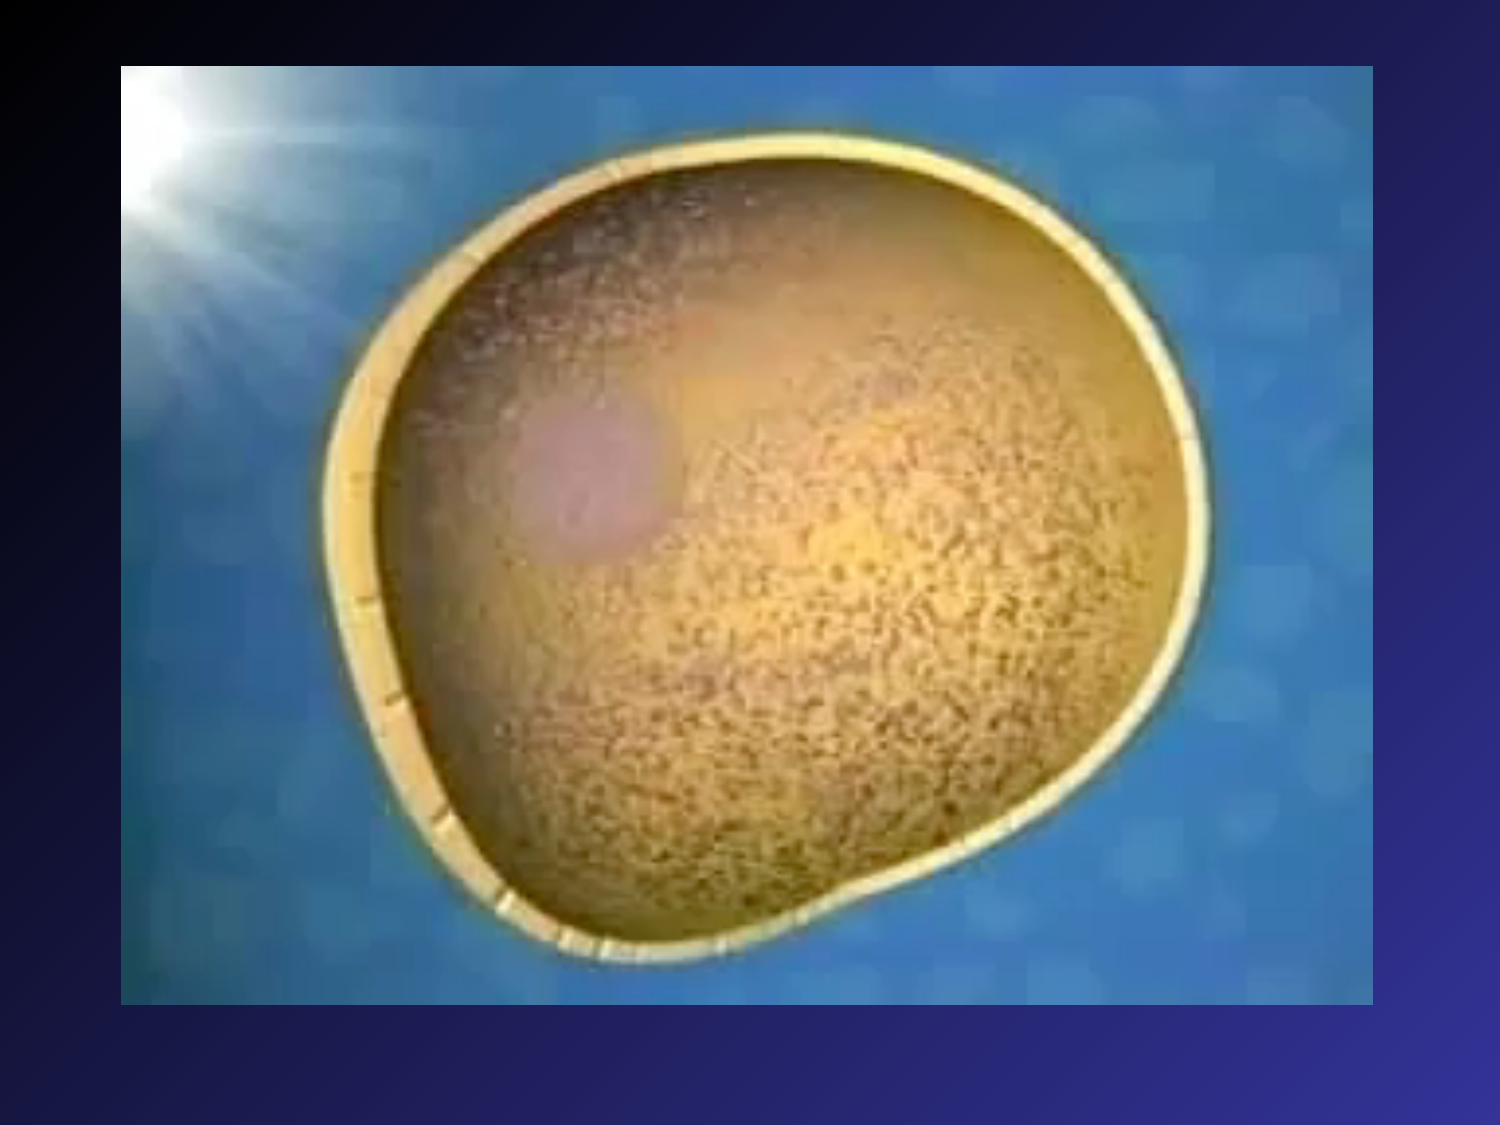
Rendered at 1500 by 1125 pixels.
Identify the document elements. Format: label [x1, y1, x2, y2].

list [120, 65, 1374, 1006]
